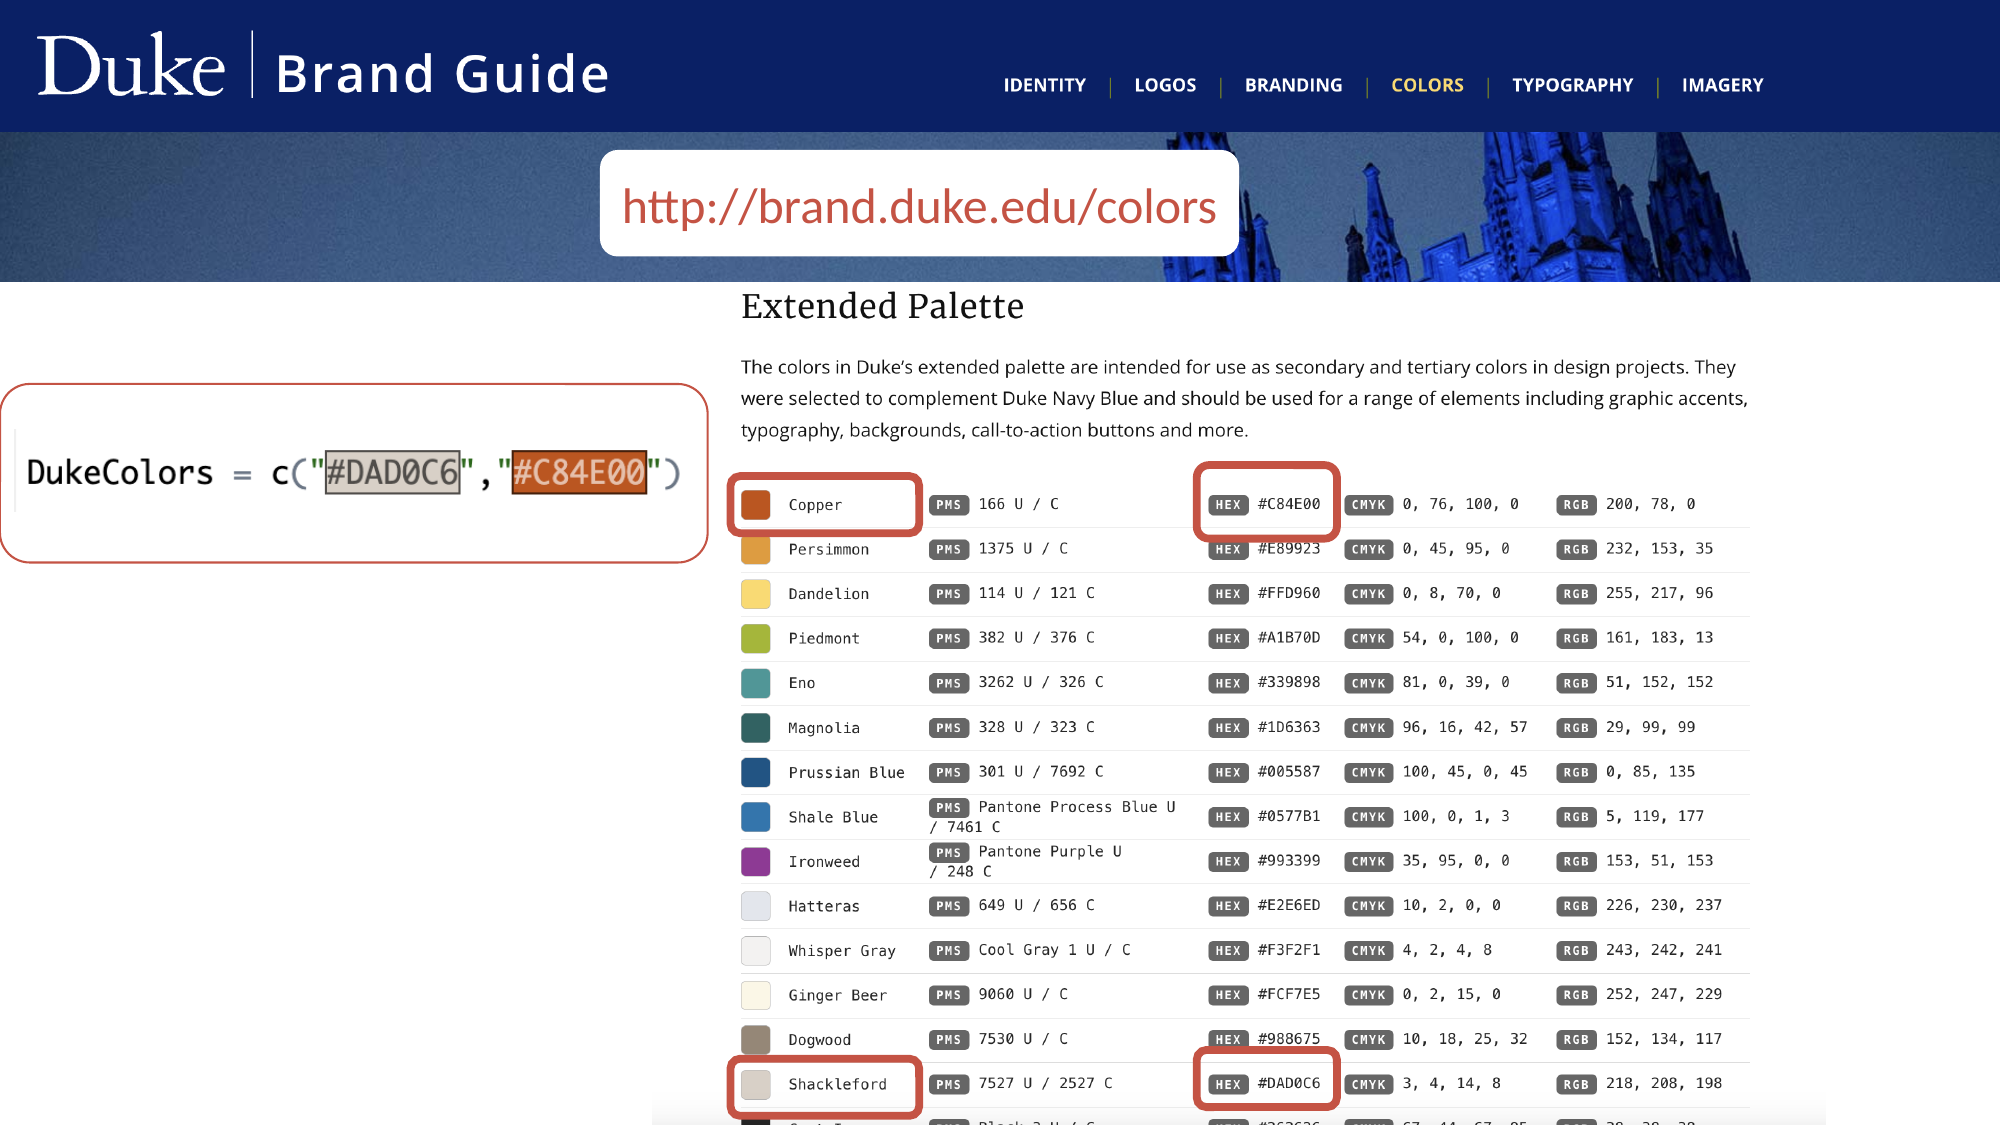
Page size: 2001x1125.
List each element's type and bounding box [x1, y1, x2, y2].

picture [0, 0, 2000, 1125]
text_box [0, 382, 652, 564]
